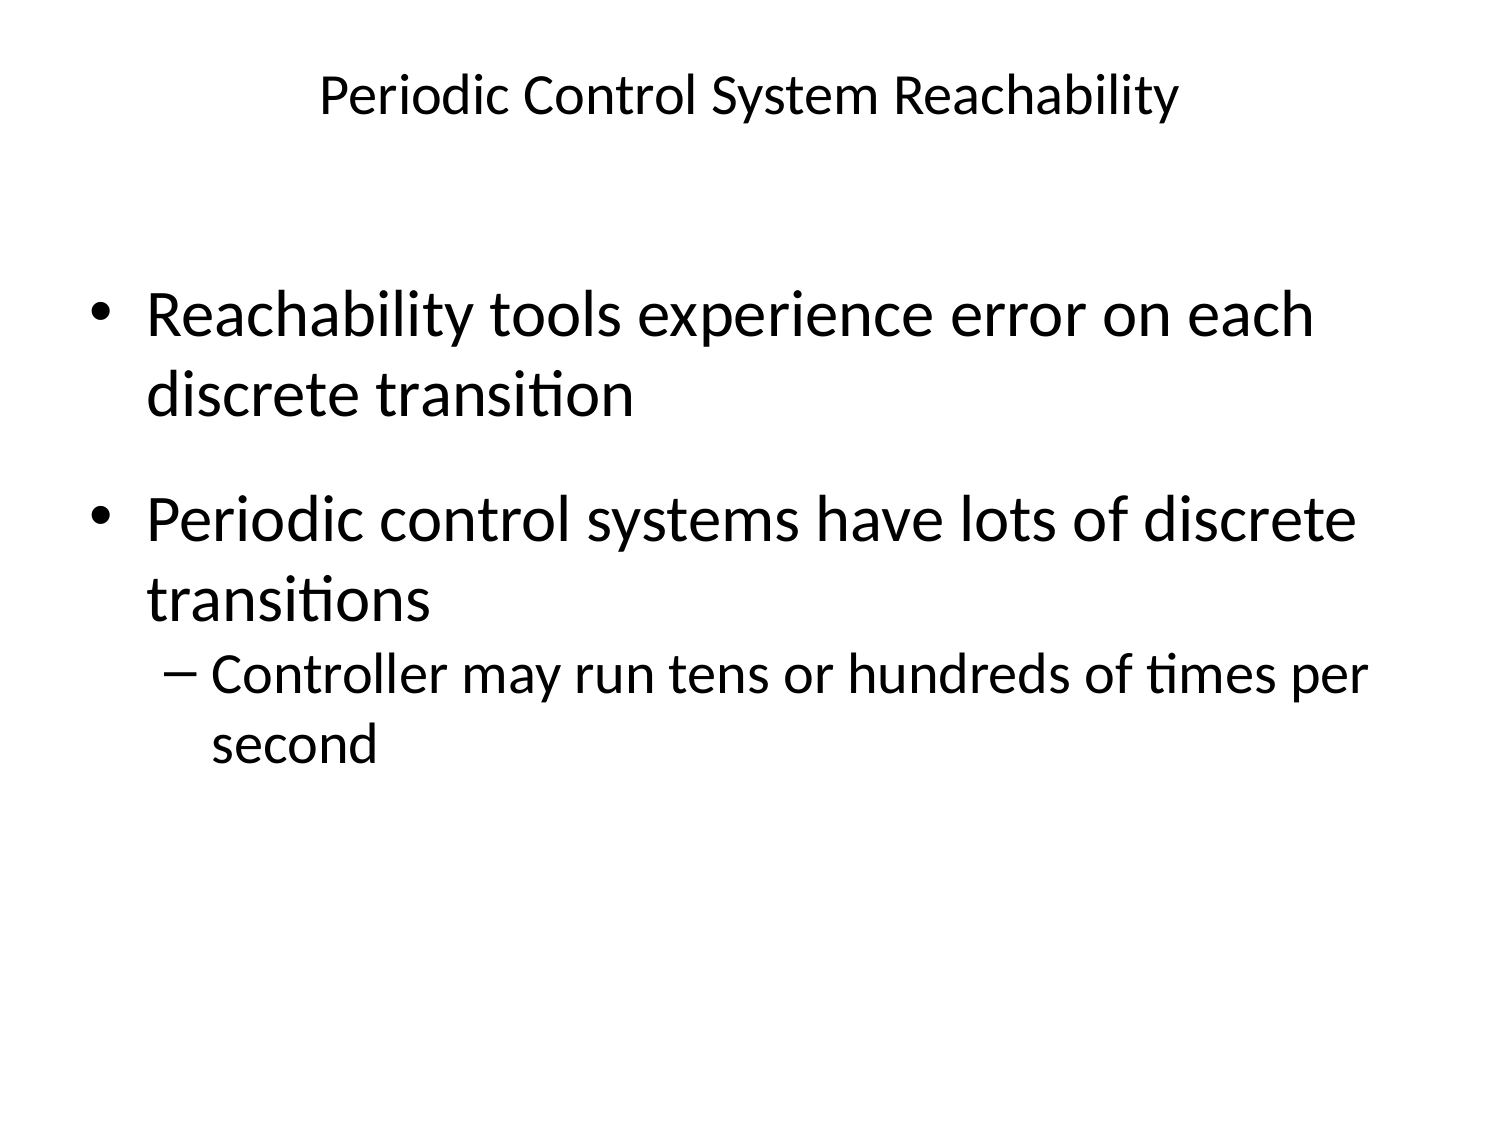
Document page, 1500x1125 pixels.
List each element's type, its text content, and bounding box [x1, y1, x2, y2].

text_box Periodic Control System Reachability [75, 0, 1425, 186]
text_box Reachability tools experience error on each discrete transition Periodic control systems have lots of discrete transitions Controller may run tens or hundreds of times per second [75, 262, 1425, 1005]
